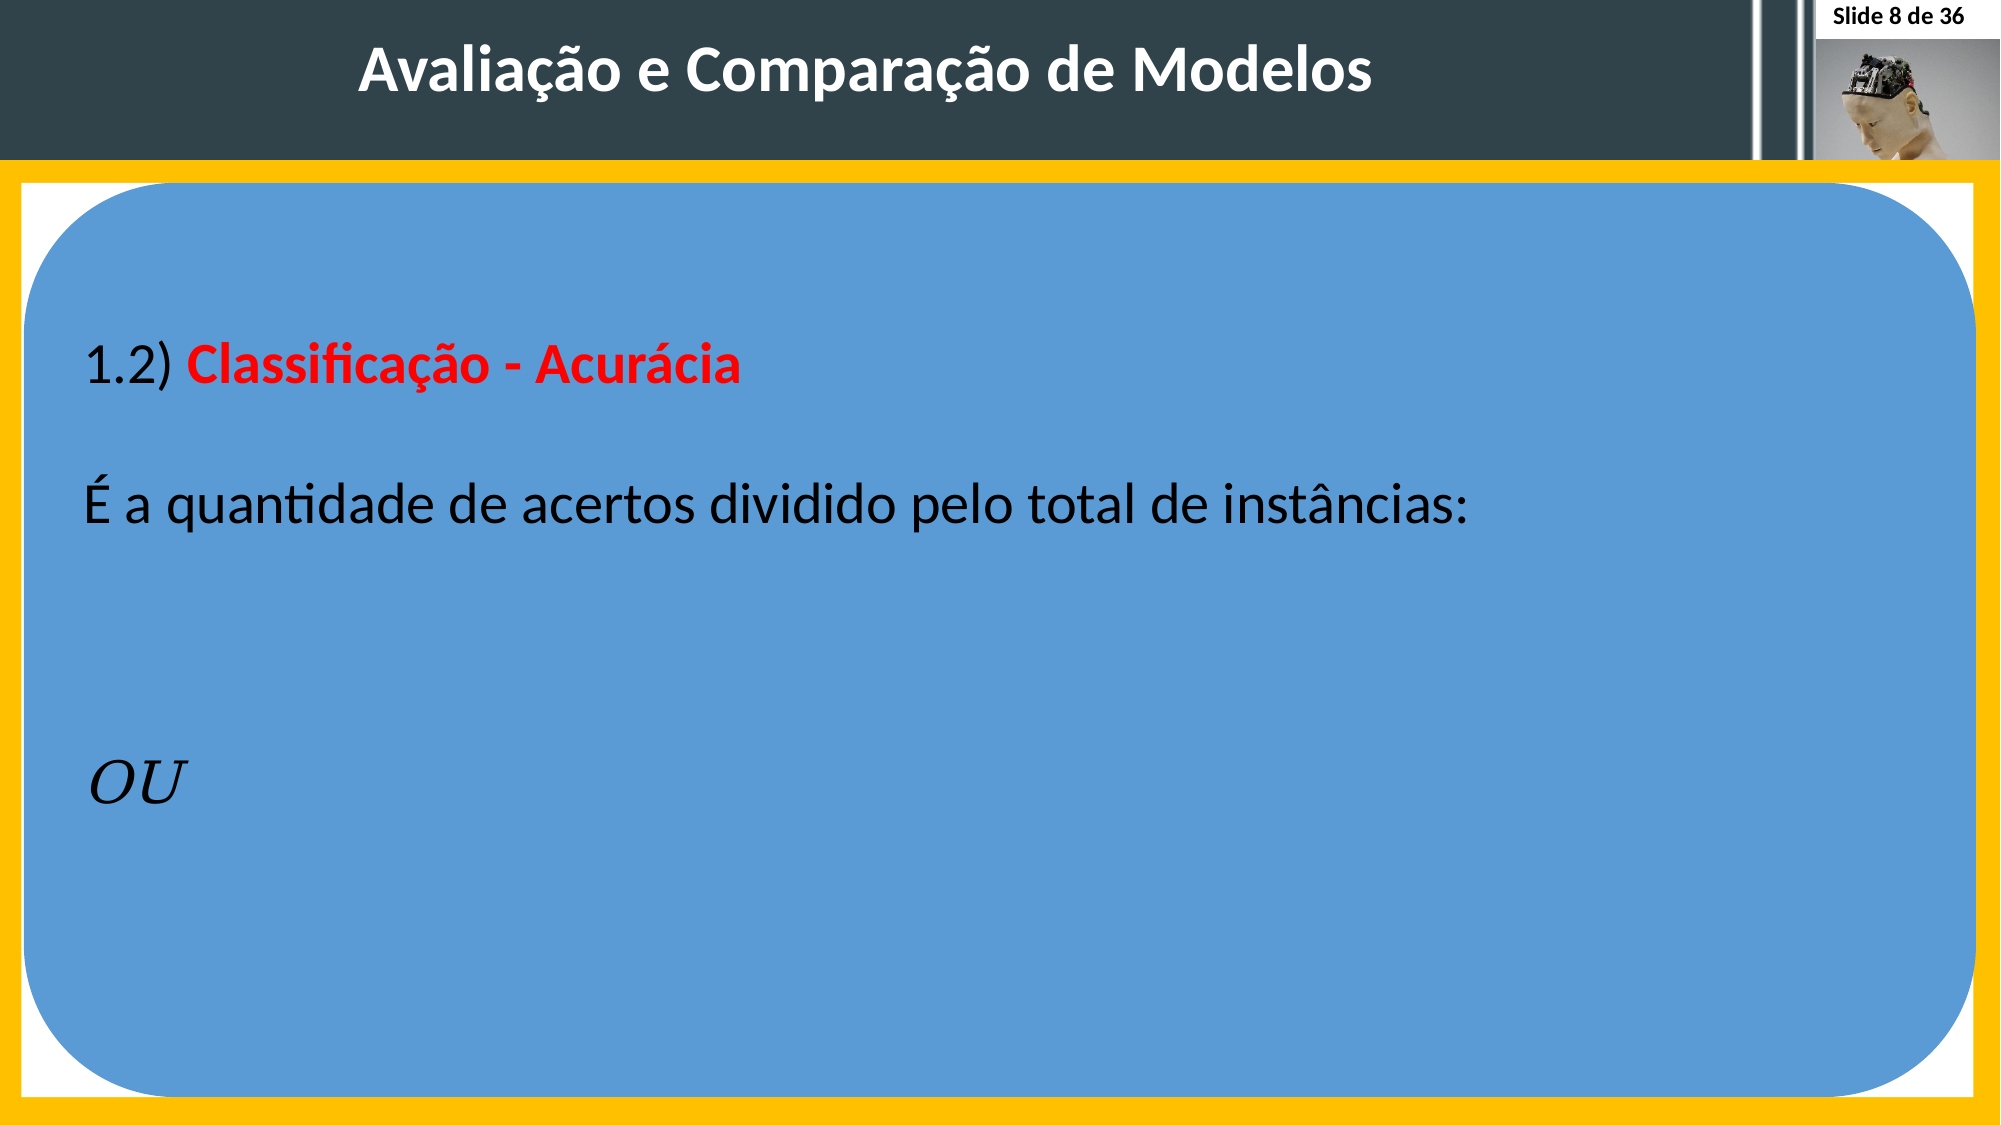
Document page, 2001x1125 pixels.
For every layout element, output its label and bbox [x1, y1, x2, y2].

text_box [1830, 975, 1974, 1098]
text_box [20, 182, 170, 1098]
text_box [0, 159, 2000, 1125]
text_box [1832, 182, 1974, 305]
picture [0, 0, 2000, 161]
